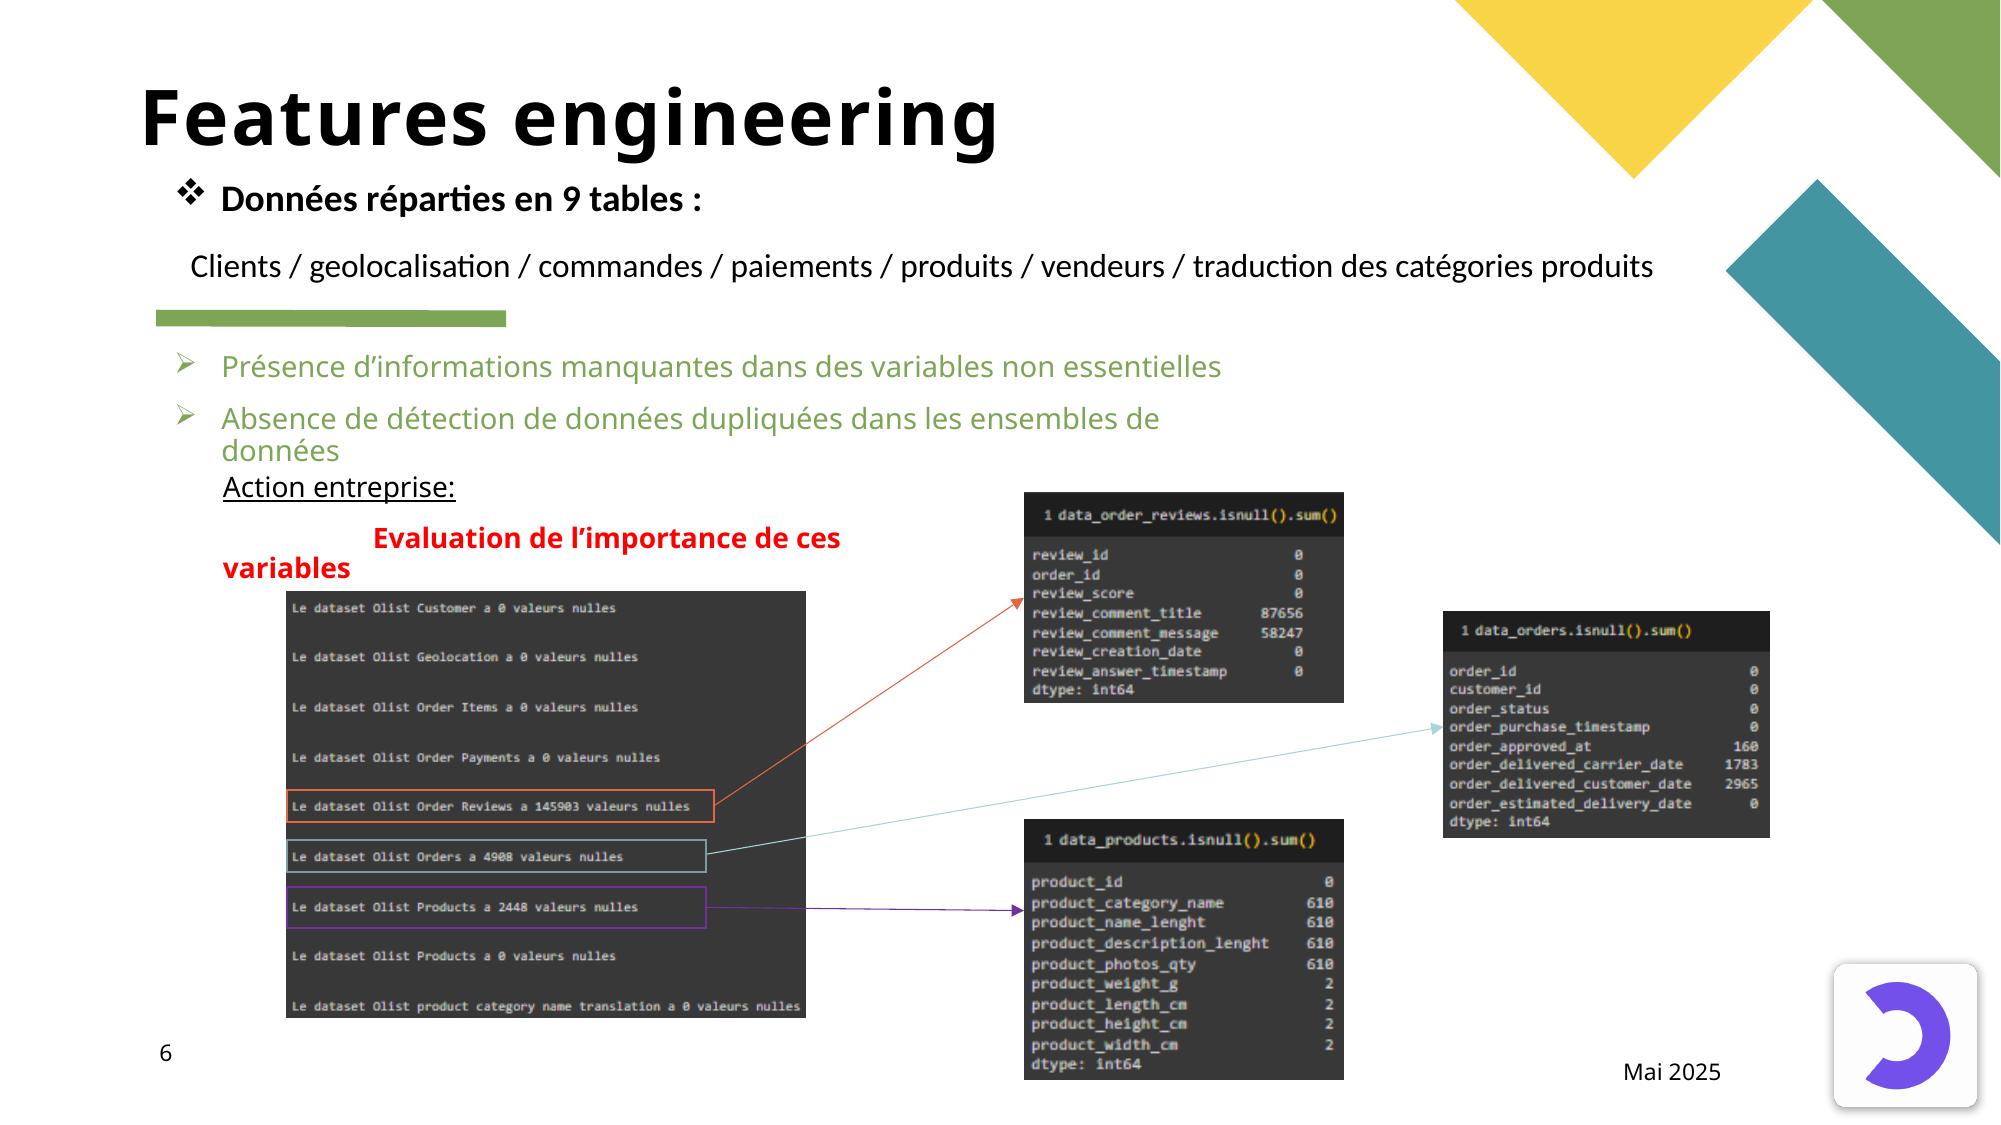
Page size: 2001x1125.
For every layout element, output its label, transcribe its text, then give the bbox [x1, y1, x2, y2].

slide_number 6 [159, 1038, 246, 1080]
text_box Mai 2025 [1564, 1050, 1781, 1088]
picture [1834, 964, 1977, 1107]
text_box Données réparties en 9 tables : [159, 166, 1518, 227]
list Présence d’informations manquantes dans des variables non essentielles Absence de détection de données dupliquées dans les ensembles de données [159, 344, 1248, 466]
title Features engineering [139, 62, 1024, 163]
list Action entreprise: Evaluation de l’importance de ces variables [207, 465, 960, 566]
text_box Clients / geolocalisation / commandes / paiements / produits / vendeurs / traduction des catégories produits [175, 236, 1682, 292]
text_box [286, 492, 1770, 1080]
